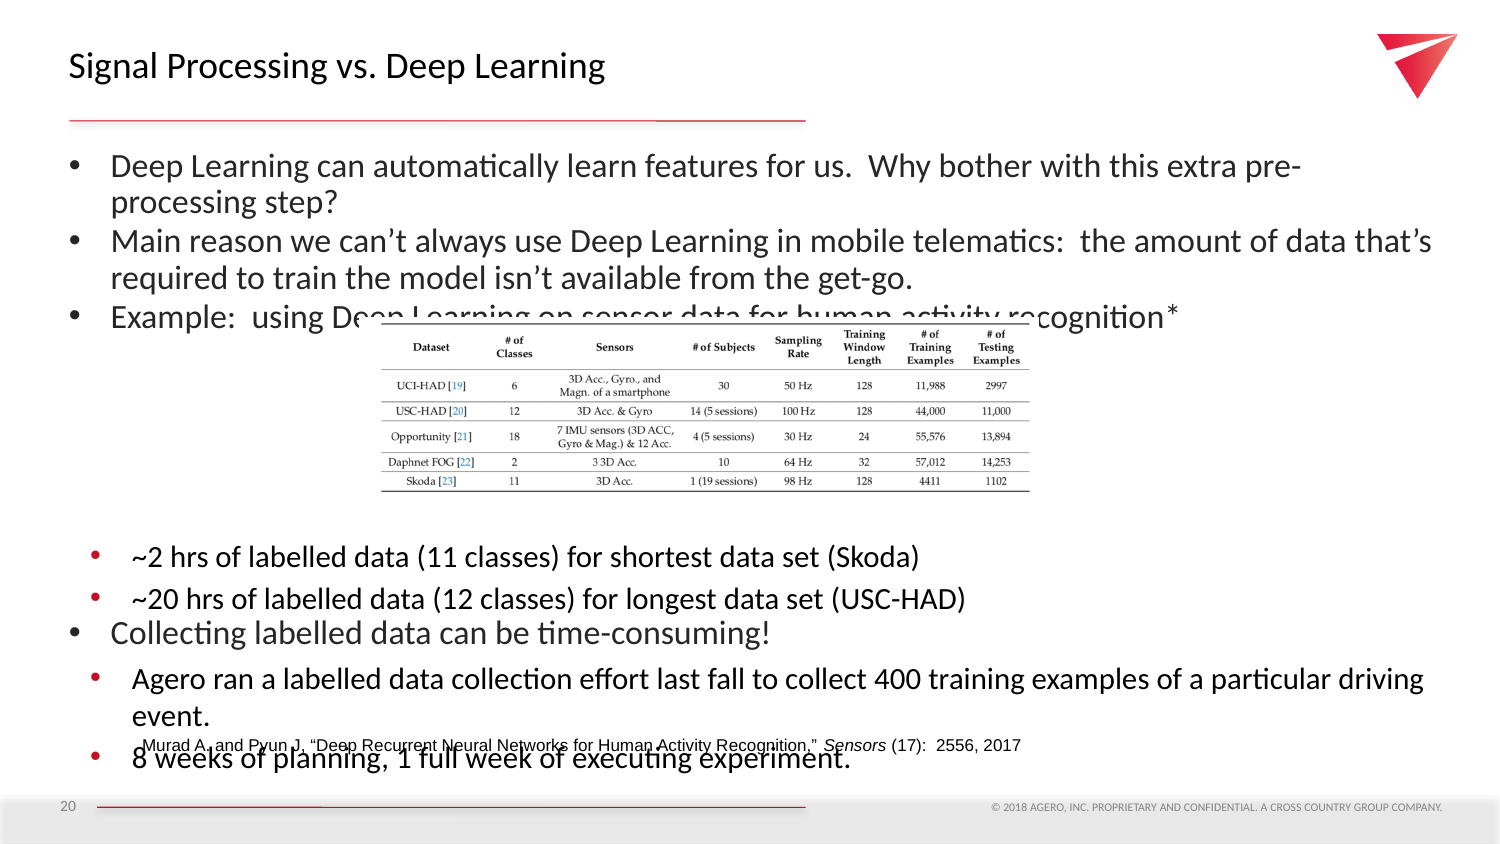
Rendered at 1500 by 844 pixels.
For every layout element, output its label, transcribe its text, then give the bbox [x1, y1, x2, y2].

title Signal Processing vs. Deep Learning [53, 35, 1379, 99]
list Deep Learning can automatically learn features for us. Why bother with this extra pre-processing step? Main reason we can’t always use Deep Learning in mobile telematics: the amount of data that’s required to train the model isn’t available from the get-go. Example: using Deep Learning on sensor data for human activity recognition* ~2 hrs of labelled data (11 classes) for shortest data set (Skoda) ~20 hrs of labelled data (12 classes) for longest data set (USC-HAD) Collecting labelled data can be time-consuming! Agero ran a labelled data collection effort last fall to collect 400 training examples of a particular driving event. 8 weeks of planning, 1 full week of executing experiment. [53, 140, 1454, 785]
text_box Murad A. and Pyun J, “Deep Recurrent Neural Networks for Human Activity Recognition,” Sensors (17): 2556, 2017 [127, 727, 1039, 763]
picture [359, 316, 1040, 493]
picture [1377, 34, 1458, 99]
